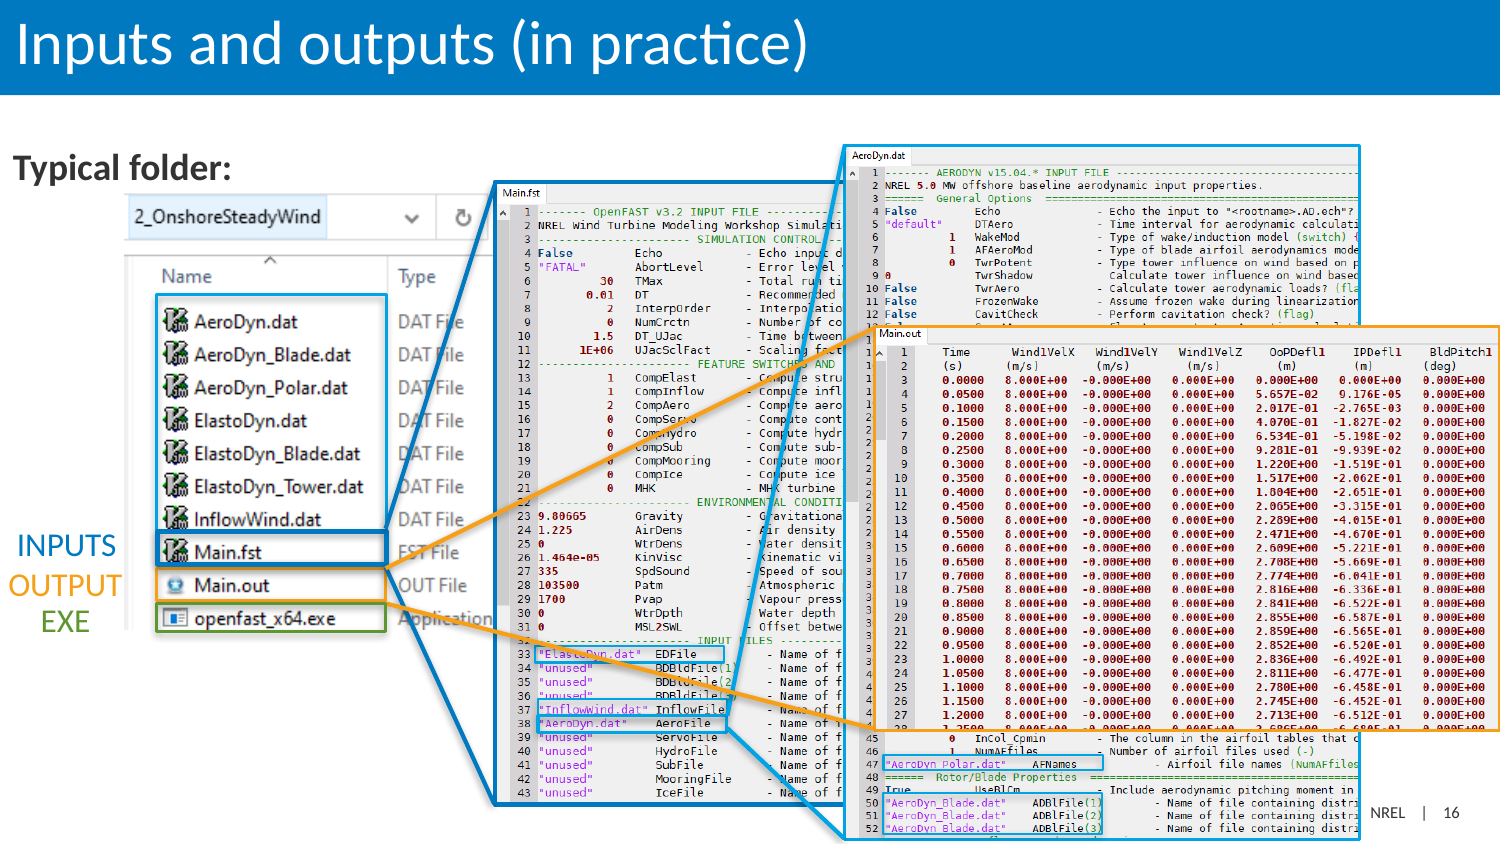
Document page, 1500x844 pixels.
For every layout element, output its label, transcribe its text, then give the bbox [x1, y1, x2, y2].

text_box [385, 736, 721, 805]
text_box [385, 182, 721, 327]
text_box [726, 144, 1359, 326]
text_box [726, 737, 1359, 839]
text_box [385, 327, 1499, 730]
text_box Typical folder: [0, 135, 248, 195]
title Inputs and outputs (in practice) [0, 0, 1500, 96]
picture [124, 189, 385, 630]
text_box EXE [25, 591, 187, 647]
text_box INPUTS [2, 515, 119, 555]
text_box OUTPUT [0, 555, 119, 611]
